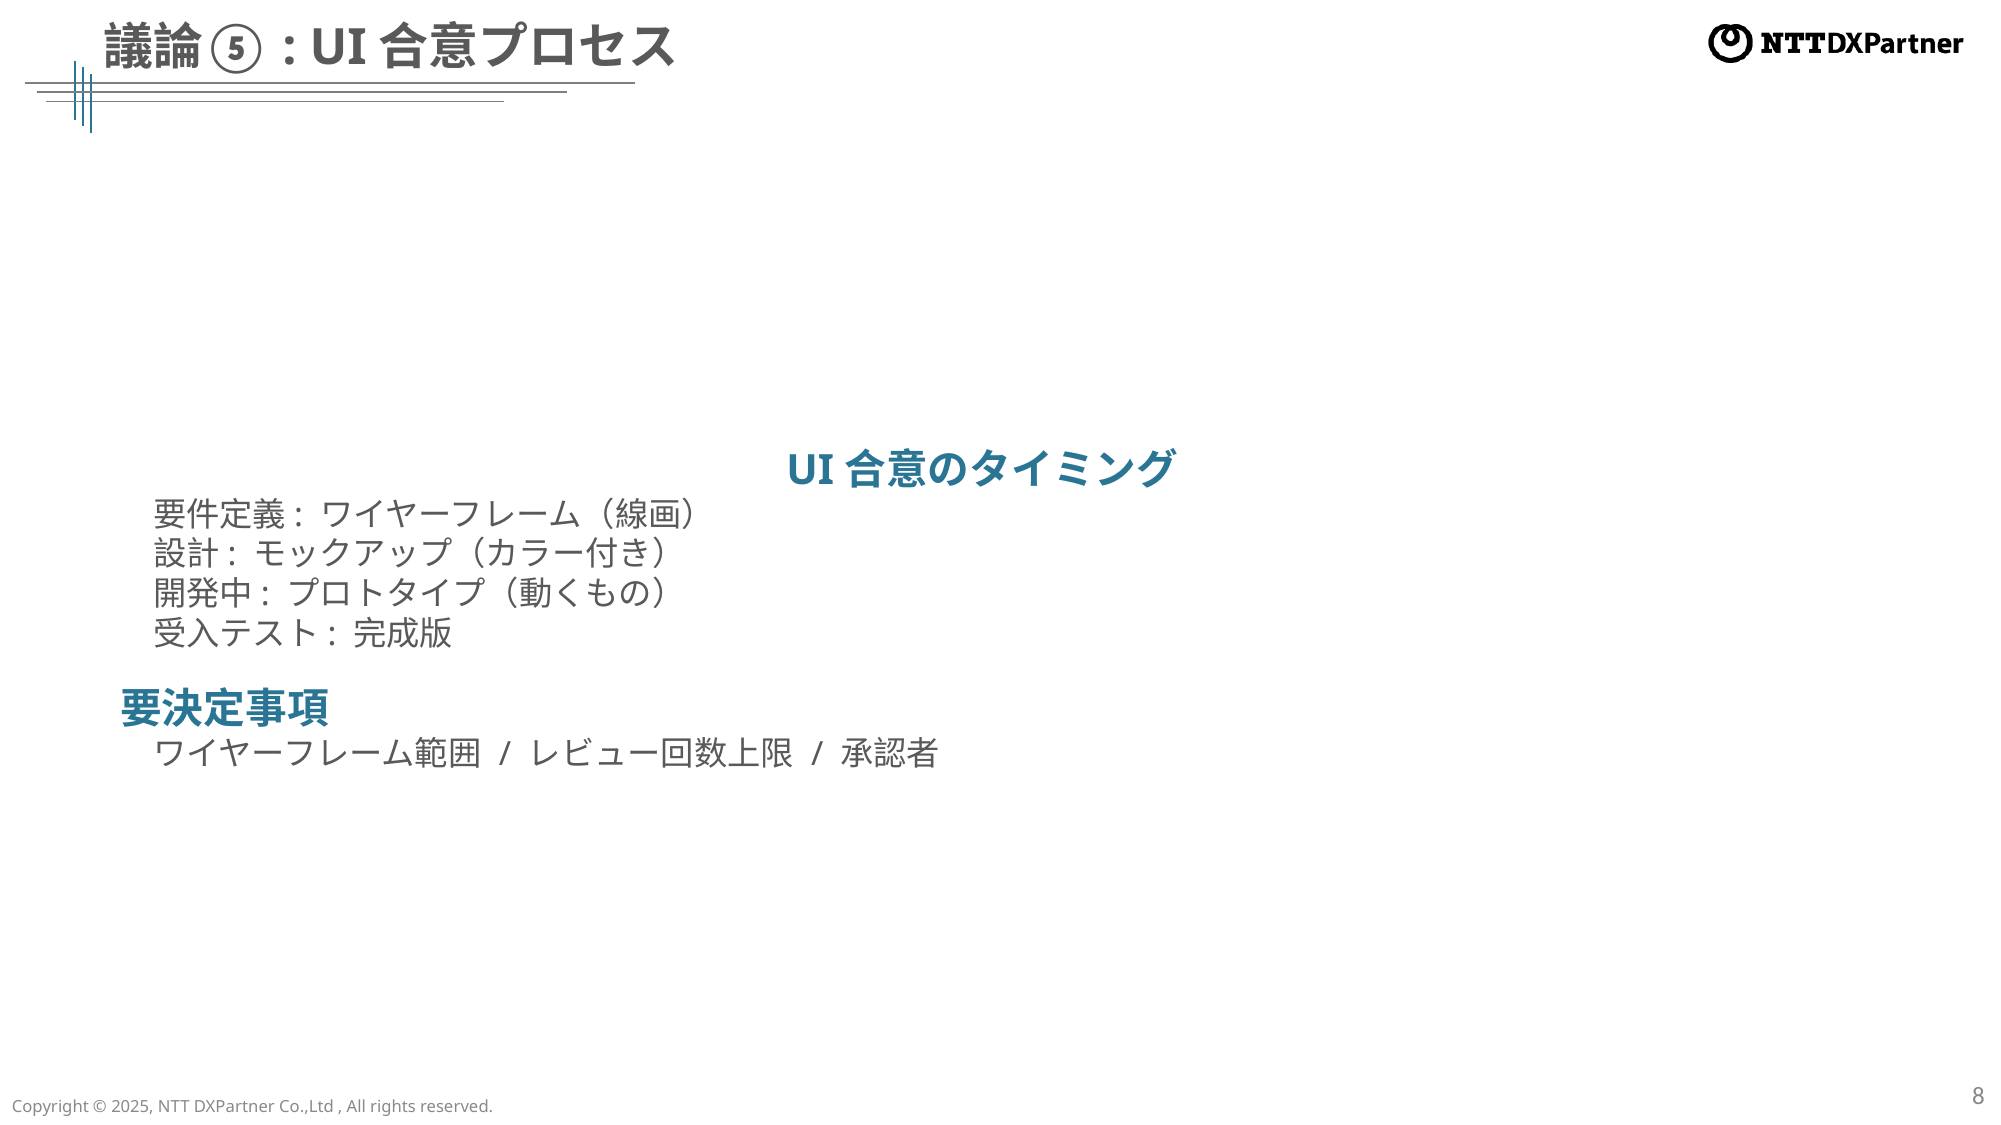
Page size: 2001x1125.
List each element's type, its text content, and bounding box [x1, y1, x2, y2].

text_box UI合意のタイミング 要件定義: ワイヤーフレーム（線画） 設計: モックアップ（カラー付き） 開発中: プロトタイプ（動くもの） 受入テスト: 完成版 要決定事項 ワイヤーフレーム範囲 / レビュー回数上限 / 承認者 [119, 269, 1845, 945]
picture [1686, 10, 1985, 76]
title 議論⑤: UI合意プロセス [88, 13, 1814, 217]
